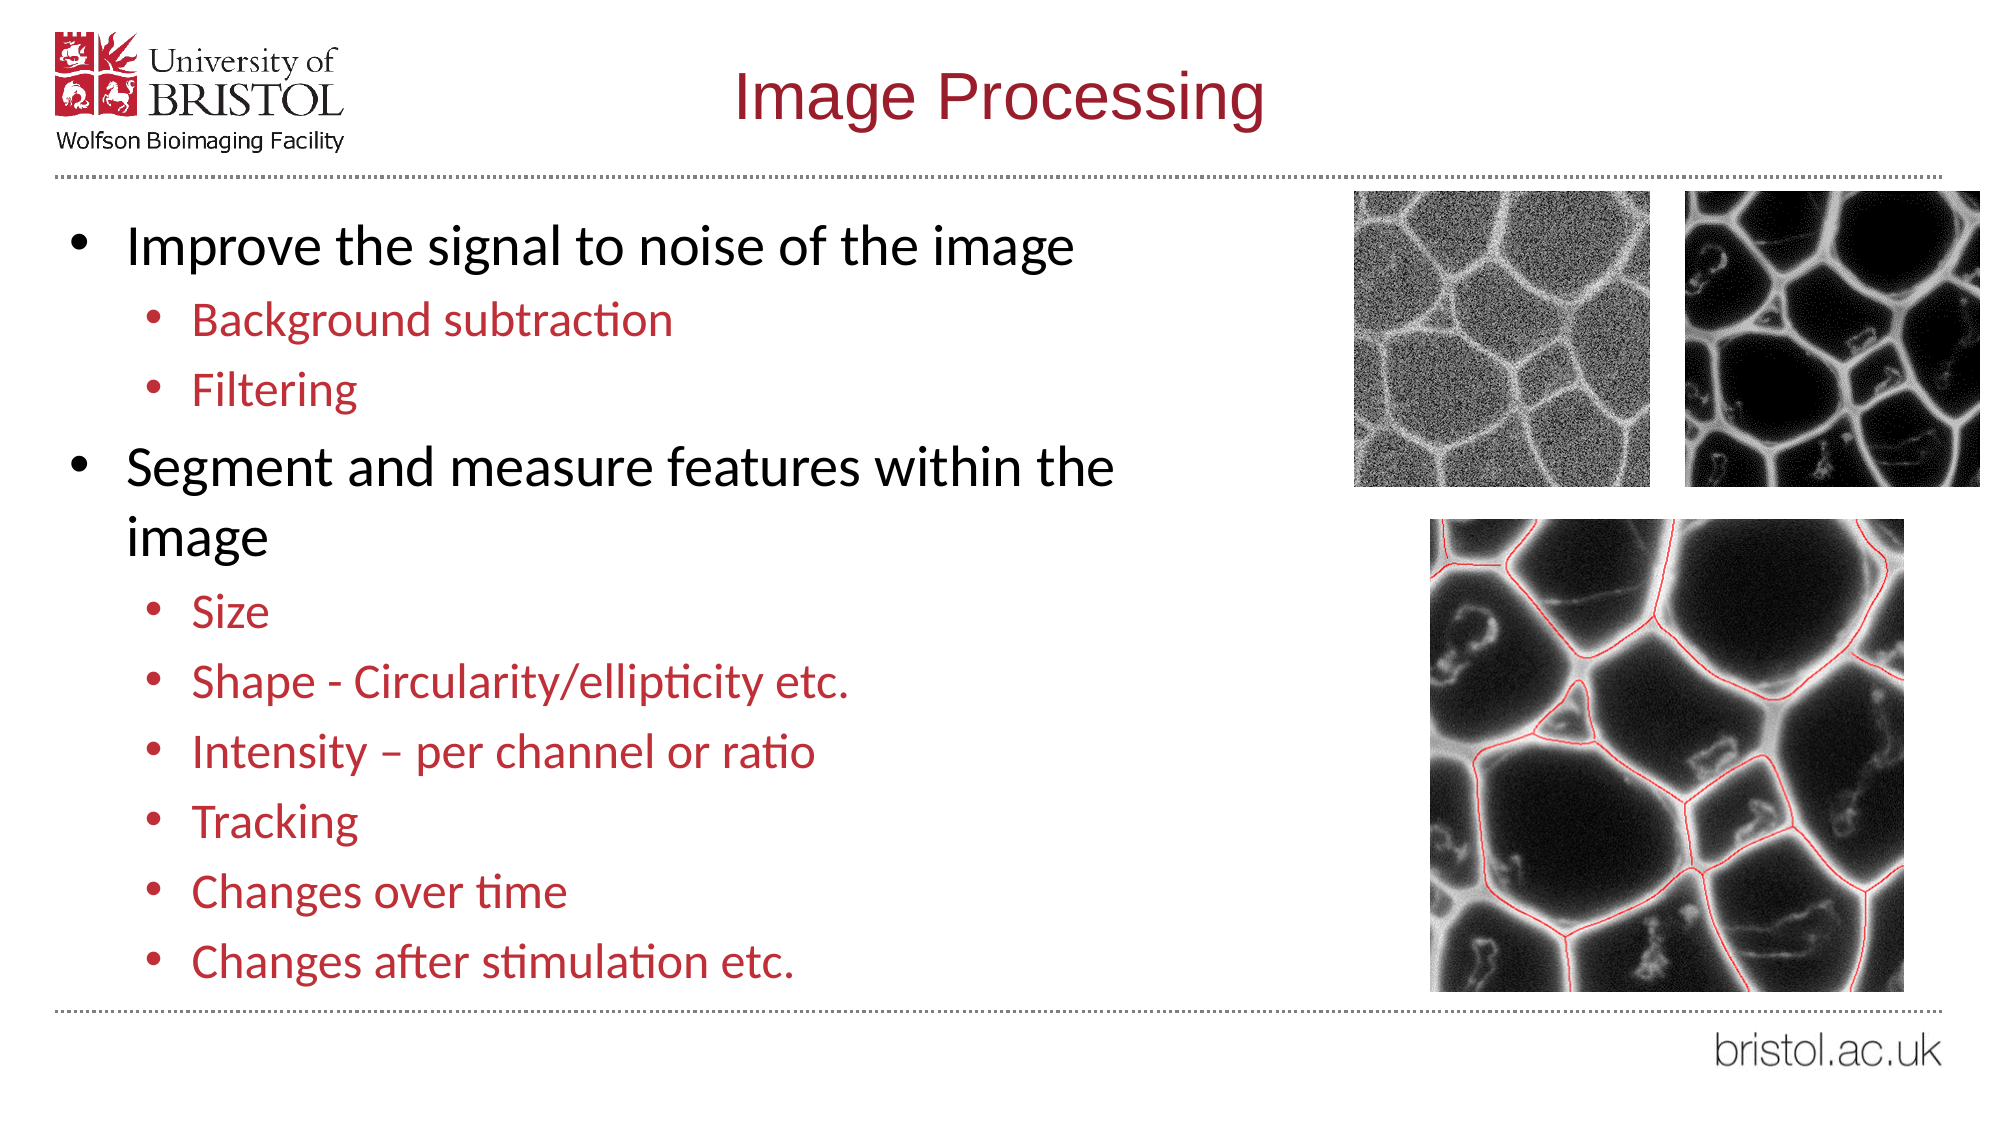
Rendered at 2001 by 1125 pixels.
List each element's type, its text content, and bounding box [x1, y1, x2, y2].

picture [55, 32, 344, 153]
picture [1354, 191, 1650, 487]
picture [1685, 191, 1981, 487]
list Improve the signal to noise of the image Background subtraction Filtering Segment and measure features within the image Size Shape - Circularity/ellipticity etc. Intensity – per channel or ratio Tracking Changes over time Changes after stimulation etc. [55, 199, 1247, 1009]
picture [1430, 519, 1904, 993]
title Image Processing [396, 41, 1604, 140]
picture [1700, 1023, 1945, 1080]
